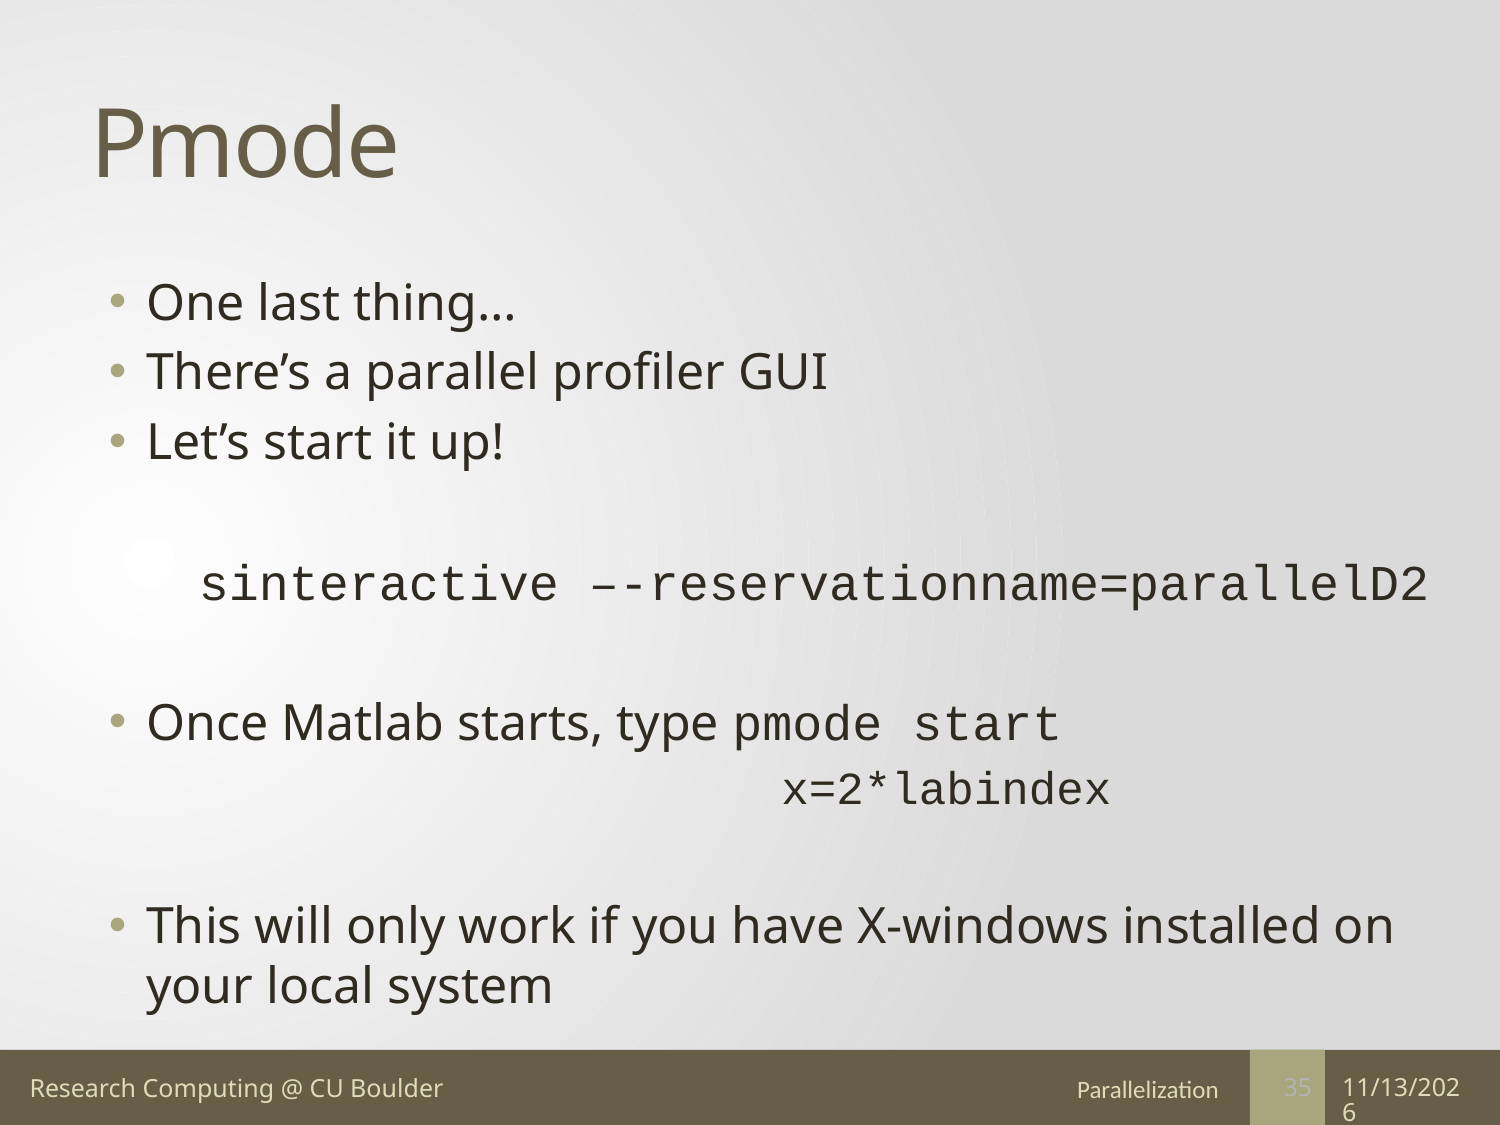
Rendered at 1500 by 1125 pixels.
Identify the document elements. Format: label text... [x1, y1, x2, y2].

slide_number 35 [1264, 1065, 1328, 1111]
list One last thing… There’s a parallel profiler GUI Let’s start it up! sinteractive –-reservationname=parallelD2 Once Matlab starts, type pmode start x=2*labindex This will only work if you have X-windows installed on your local system [75, 262, 1447, 1032]
footer Parallelization [410, 1058, 1235, 1119]
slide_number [1327, 1058, 1490, 1119]
title Pmode [75, 45, 1419, 233]
